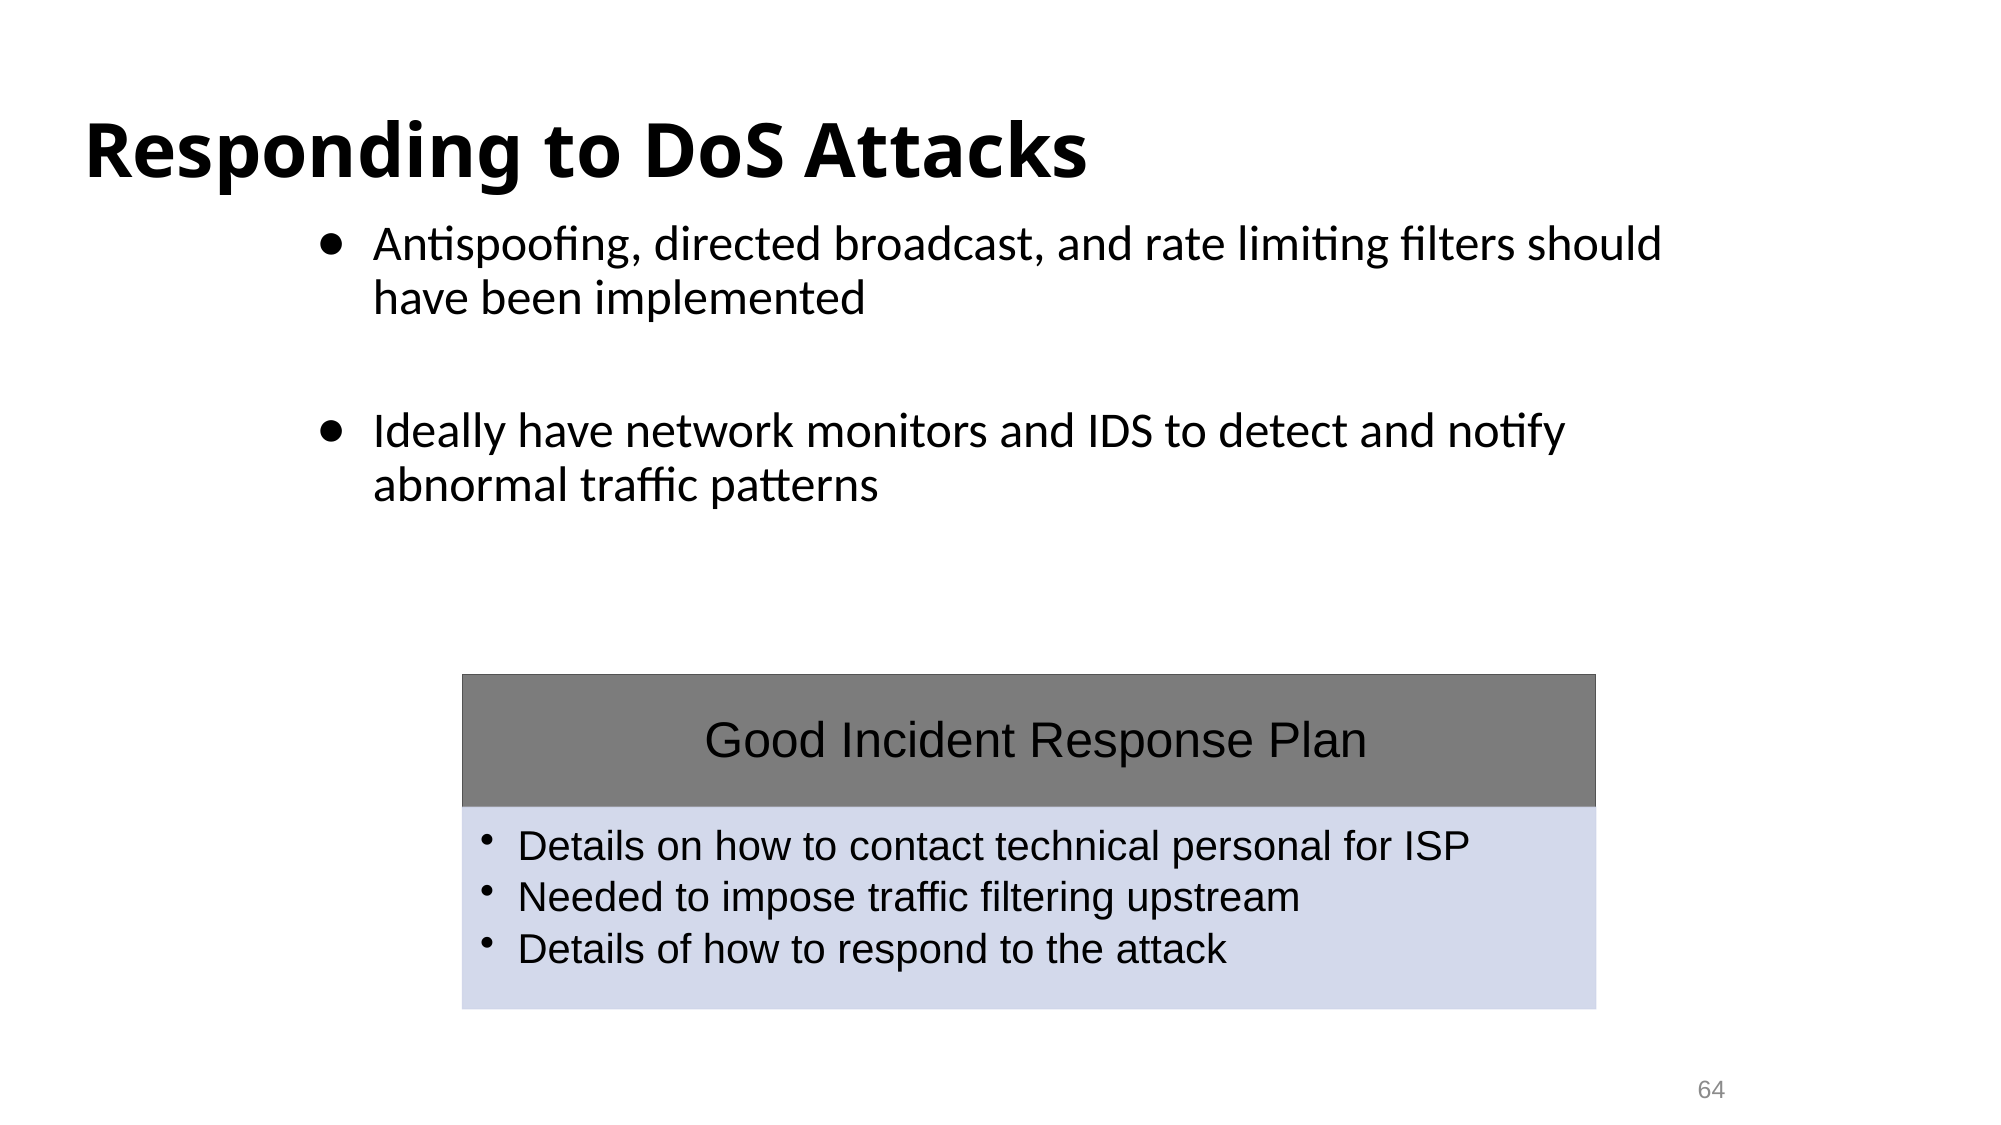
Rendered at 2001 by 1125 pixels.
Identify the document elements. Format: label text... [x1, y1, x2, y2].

list Antispoofing, directed broadcast, and rate limiting filters should have been implemented Ideally have network monitors and IDS to detect and notify abnormal traffic patterns [301, 202, 1699, 1042]
title Responding to DoS Attacks [68, 97, 1932, 223]
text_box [462, 673, 1596, 1010]
text_box 64 [1638, 1076, 1741, 1100]
